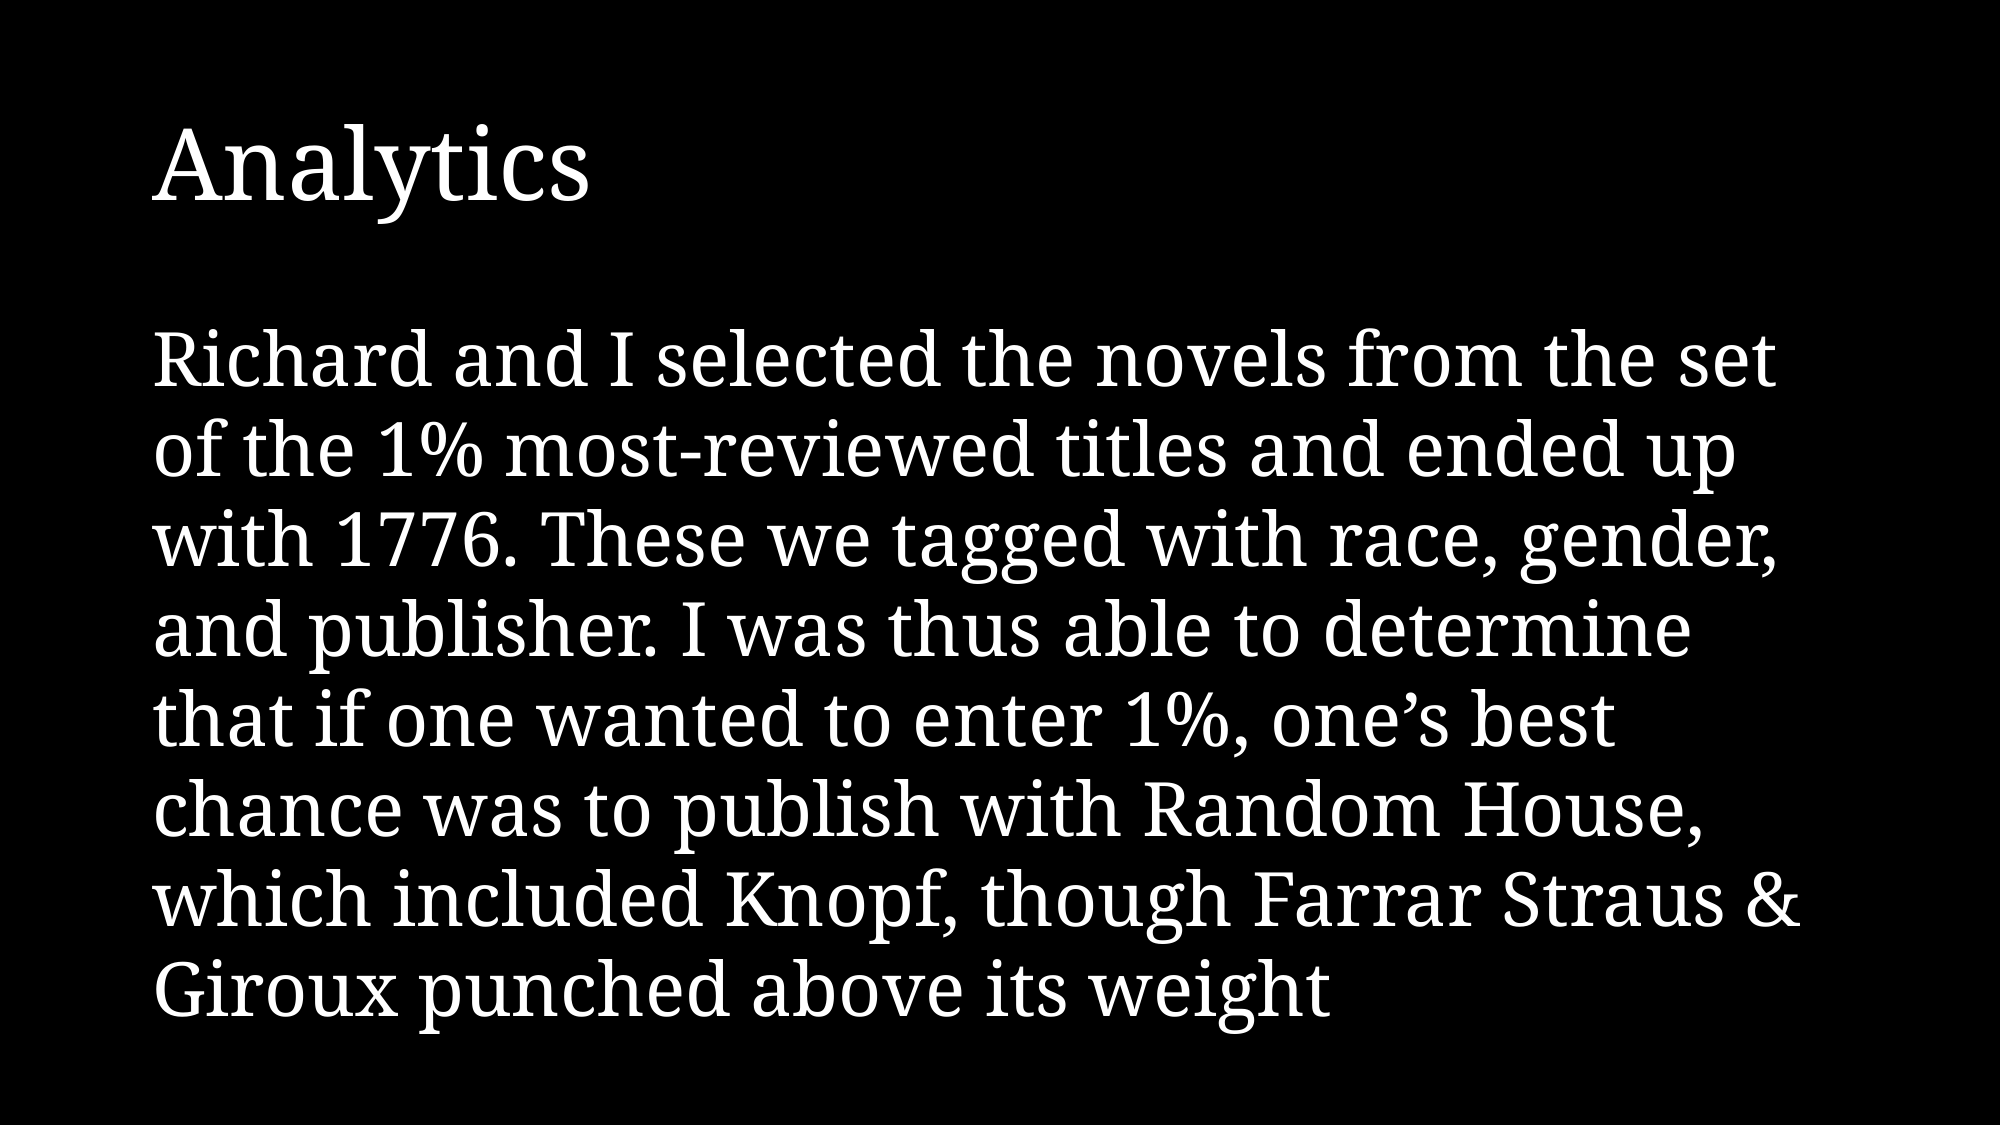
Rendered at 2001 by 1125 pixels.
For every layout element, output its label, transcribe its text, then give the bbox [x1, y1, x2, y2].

text_box Richard and I selected the novels from the set of the 1% most-reviewed titles and ended up with 1776. These we tagged with race, gender, and publisher. I was thus able to determine that if one wanted to enter 1%, one’s best chance was to publish with Random House, which included Knopf, though Farrar Straus & Giroux punched above its weight [137, 303, 1863, 1039]
title Analytics [137, 59, 1863, 278]
